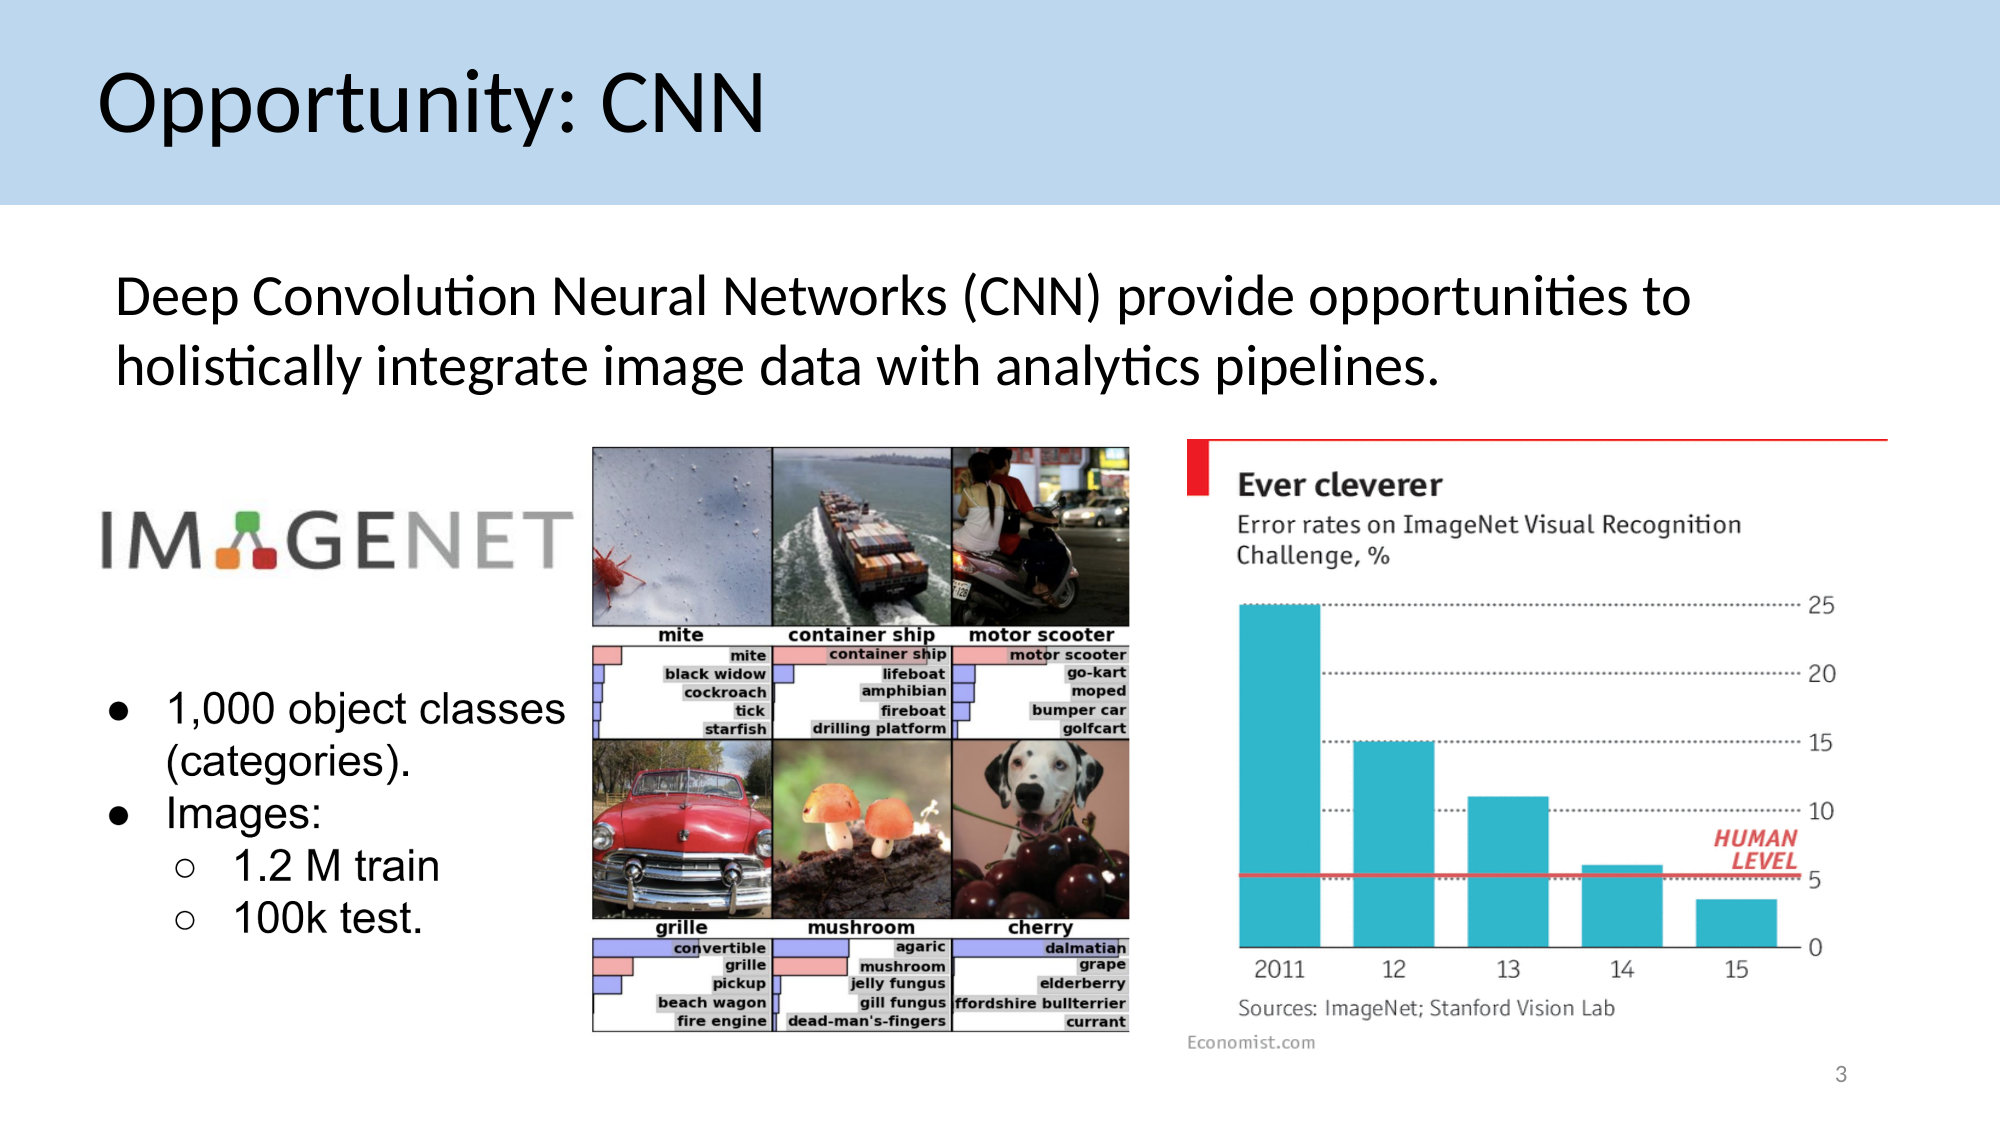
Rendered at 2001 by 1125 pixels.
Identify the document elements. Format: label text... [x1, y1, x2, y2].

title Opportunity: CNN [0, 0, 2000, 205]
slide_number 3 [1412, 1060, 1863, 1103]
list Deep Convolution Neural Networks (CNN) provide opportunities to holistically integrate image data with analytics pipelines. [100, 249, 1863, 440]
picture [1187, 439, 1888, 1060]
picture [75, 420, 1130, 1043]
